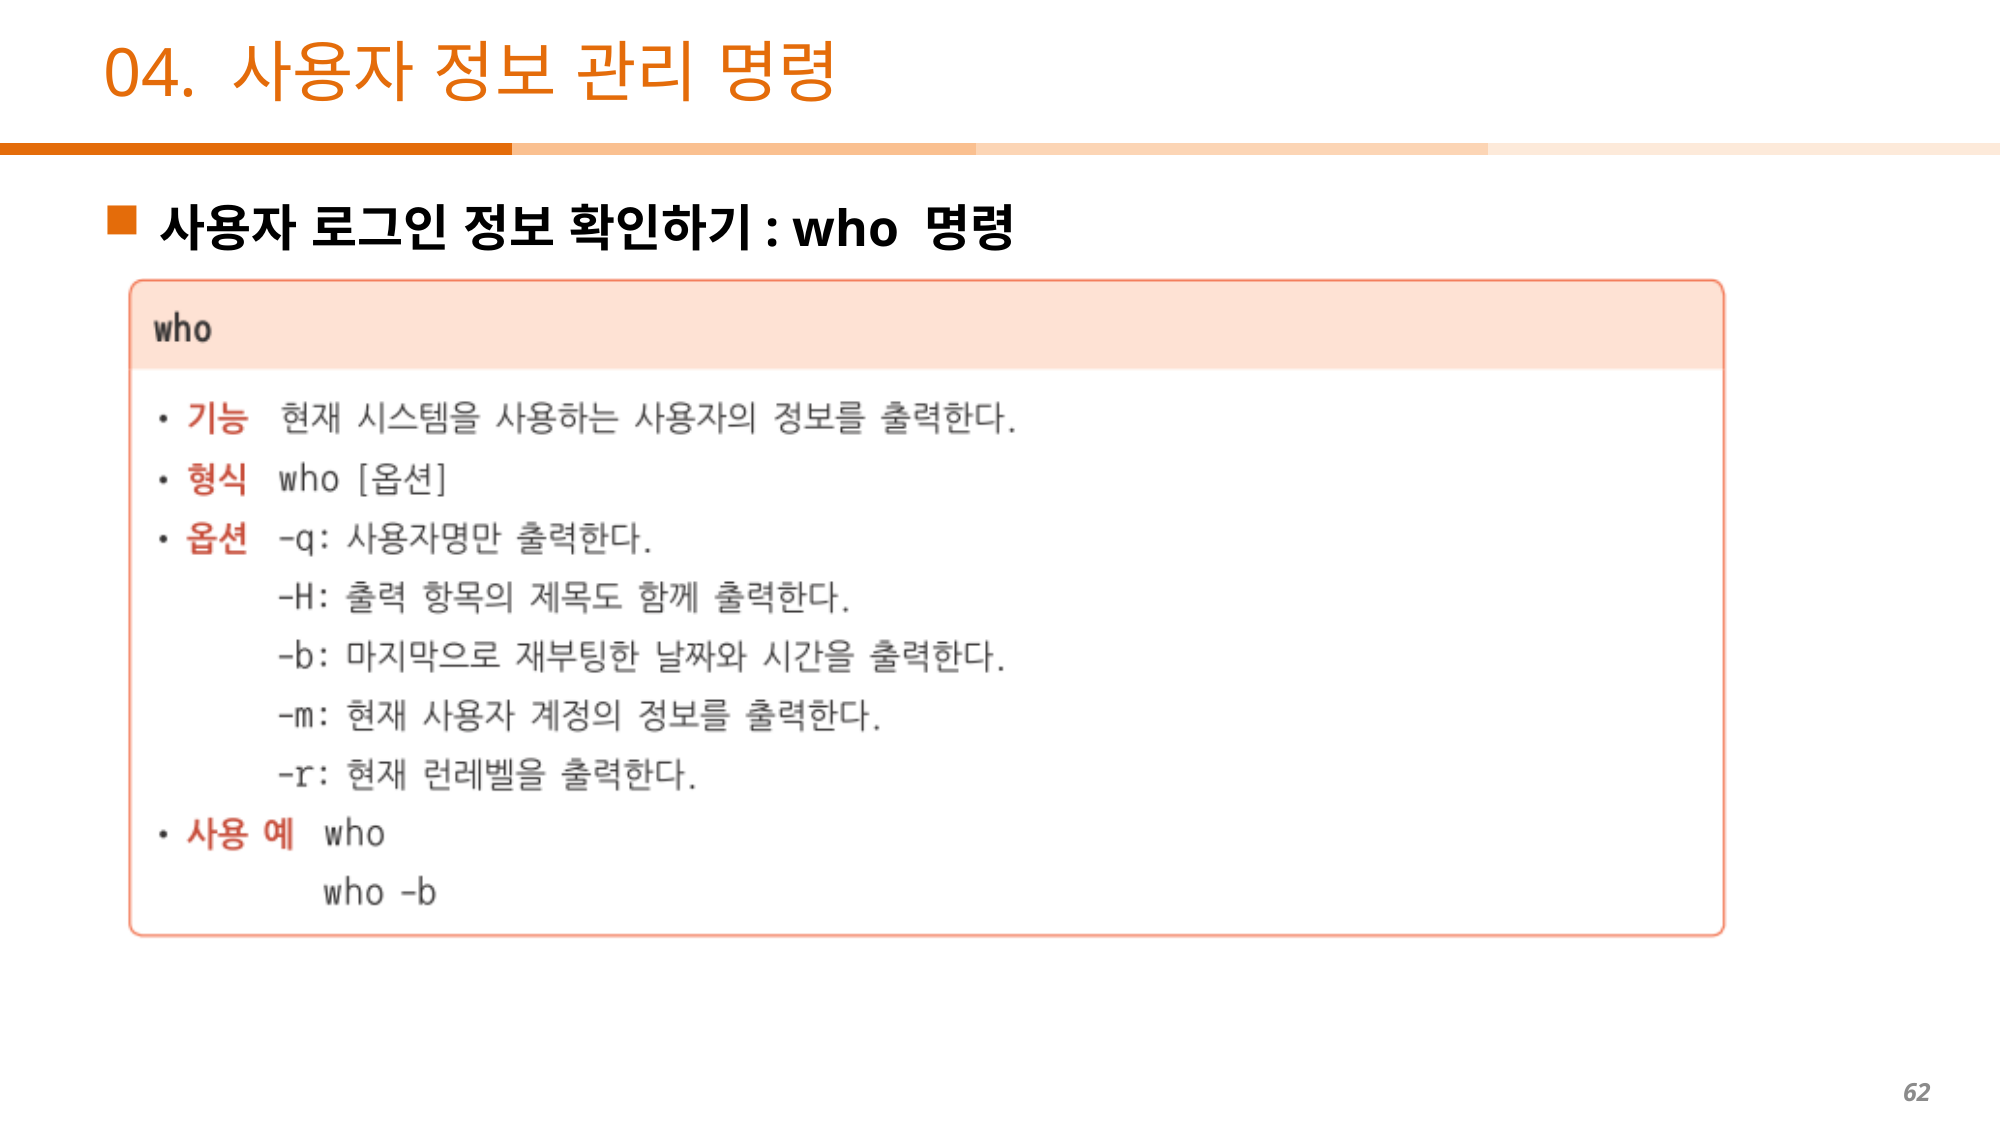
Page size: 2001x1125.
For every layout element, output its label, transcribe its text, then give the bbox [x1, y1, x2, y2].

picture [124, 278, 1729, 949]
list 사용자 로그인 정보 확인하기: who 명령 [88, 176, 1875, 1083]
title 04. 사용자 정보 관리 명령 [88, 18, 1920, 122]
